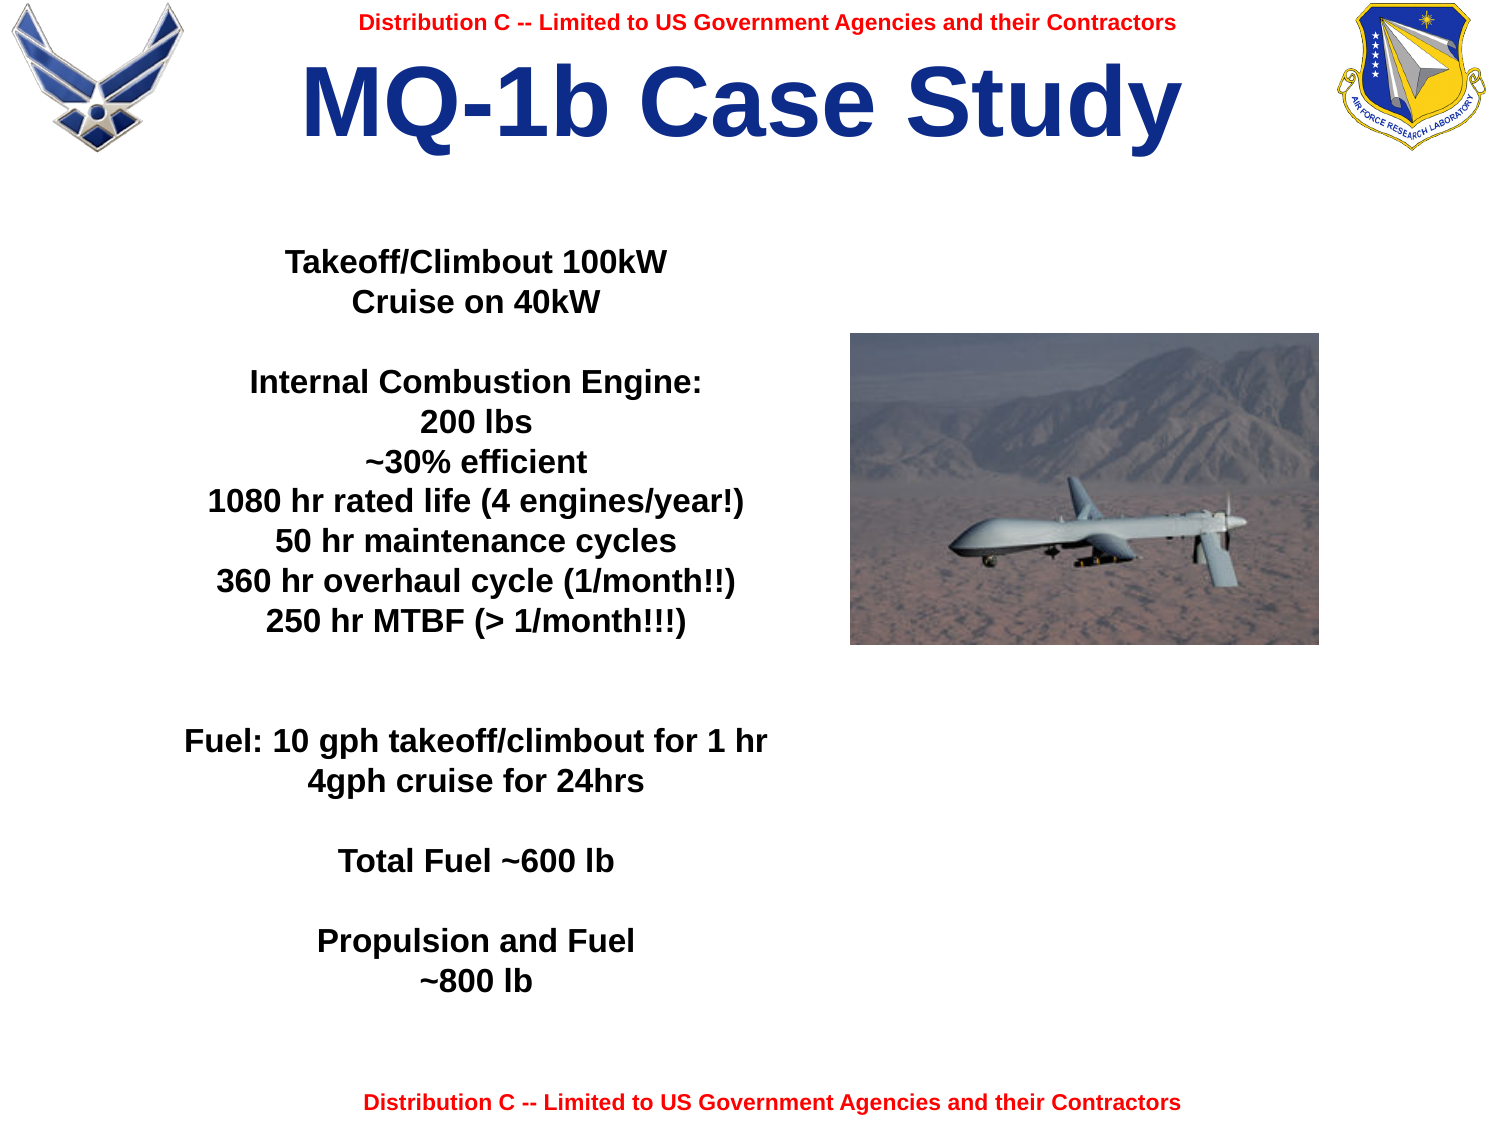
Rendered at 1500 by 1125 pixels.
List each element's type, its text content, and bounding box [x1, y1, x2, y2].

text_box Takeoff/Climbout 100kW Cruise on 40kW Internal Combustion Engine: 200 lbs ~30% efficient 1080 hr rated life (4 engines/year!) 50 hr maintenance cycles 360 hr overhaul cycle (1/month!!) 250 hr MTBF (> 1/month!!!) Fuel: 10 gph takeoff/climbout for 1 hr 4gph cruise for 24hrs Total Fuel ~600 lb Propulsion and Fuel ~800 lb [156, 232, 797, 1046]
picture [849, 333, 1320, 645]
picture [1337, 3, 1486, 151]
picture [2, 0, 198, 156]
title MQ-1b Case Study [229, 27, 1255, 189]
